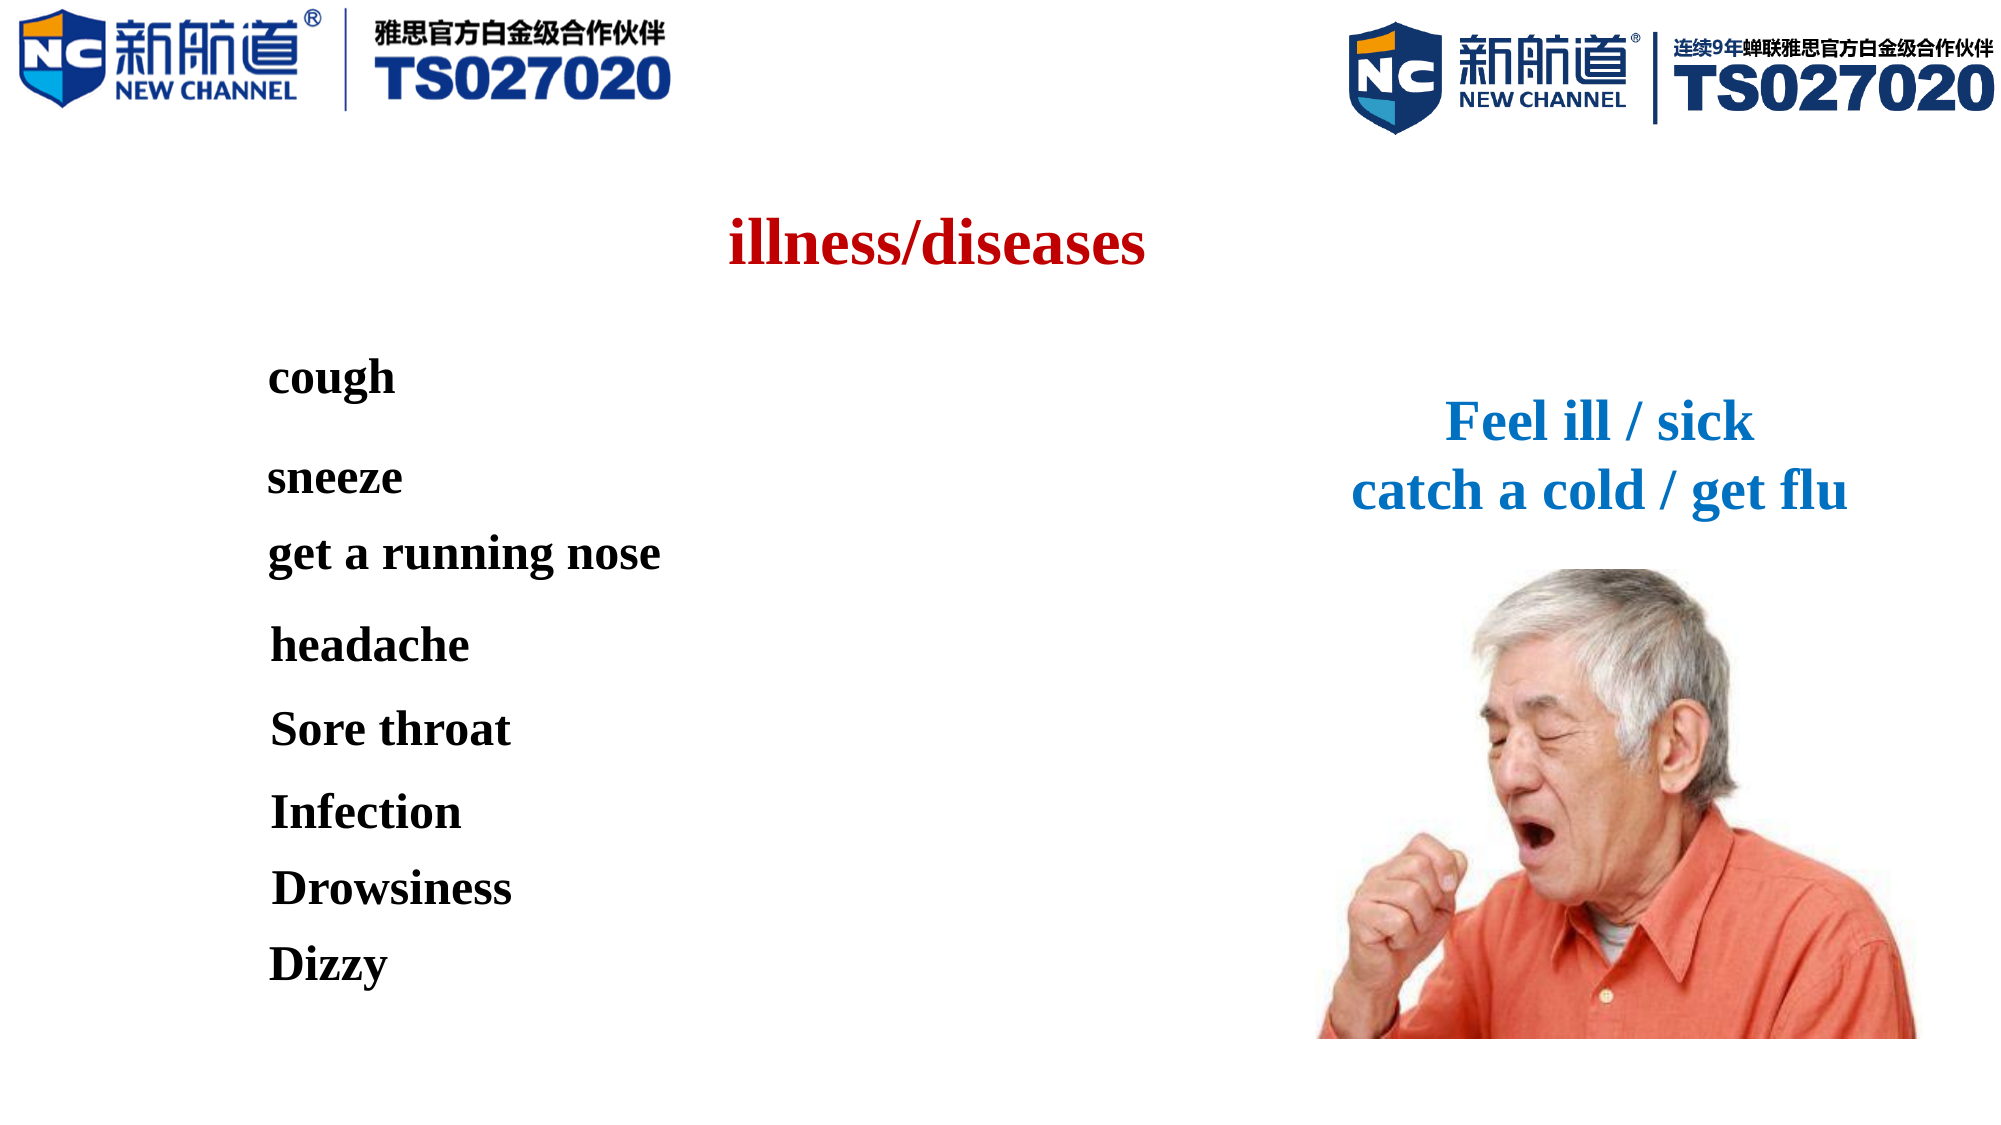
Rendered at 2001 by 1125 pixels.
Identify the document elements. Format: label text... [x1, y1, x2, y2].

text_box sneeze [252, 436, 525, 512]
text_box Drowsiness [256, 847, 528, 923]
text_box illness/diseases [713, 190, 1336, 285]
text_box headache [255, 604, 725, 679]
picture [1315, 569, 1923, 1039]
picture [15, 6, 671, 112]
text_box Infection [255, 771, 665, 847]
text_box Dizzy [253, 923, 404, 998]
text_box Sore throat [255, 687, 688, 763]
text_box cough [253, 336, 512, 412]
text_box Feel ill / sick catch a cold / get flu [1336, 374, 1864, 529]
text_box get a running nose [253, 512, 781, 587]
picture [1337, 0, 2000, 157]
